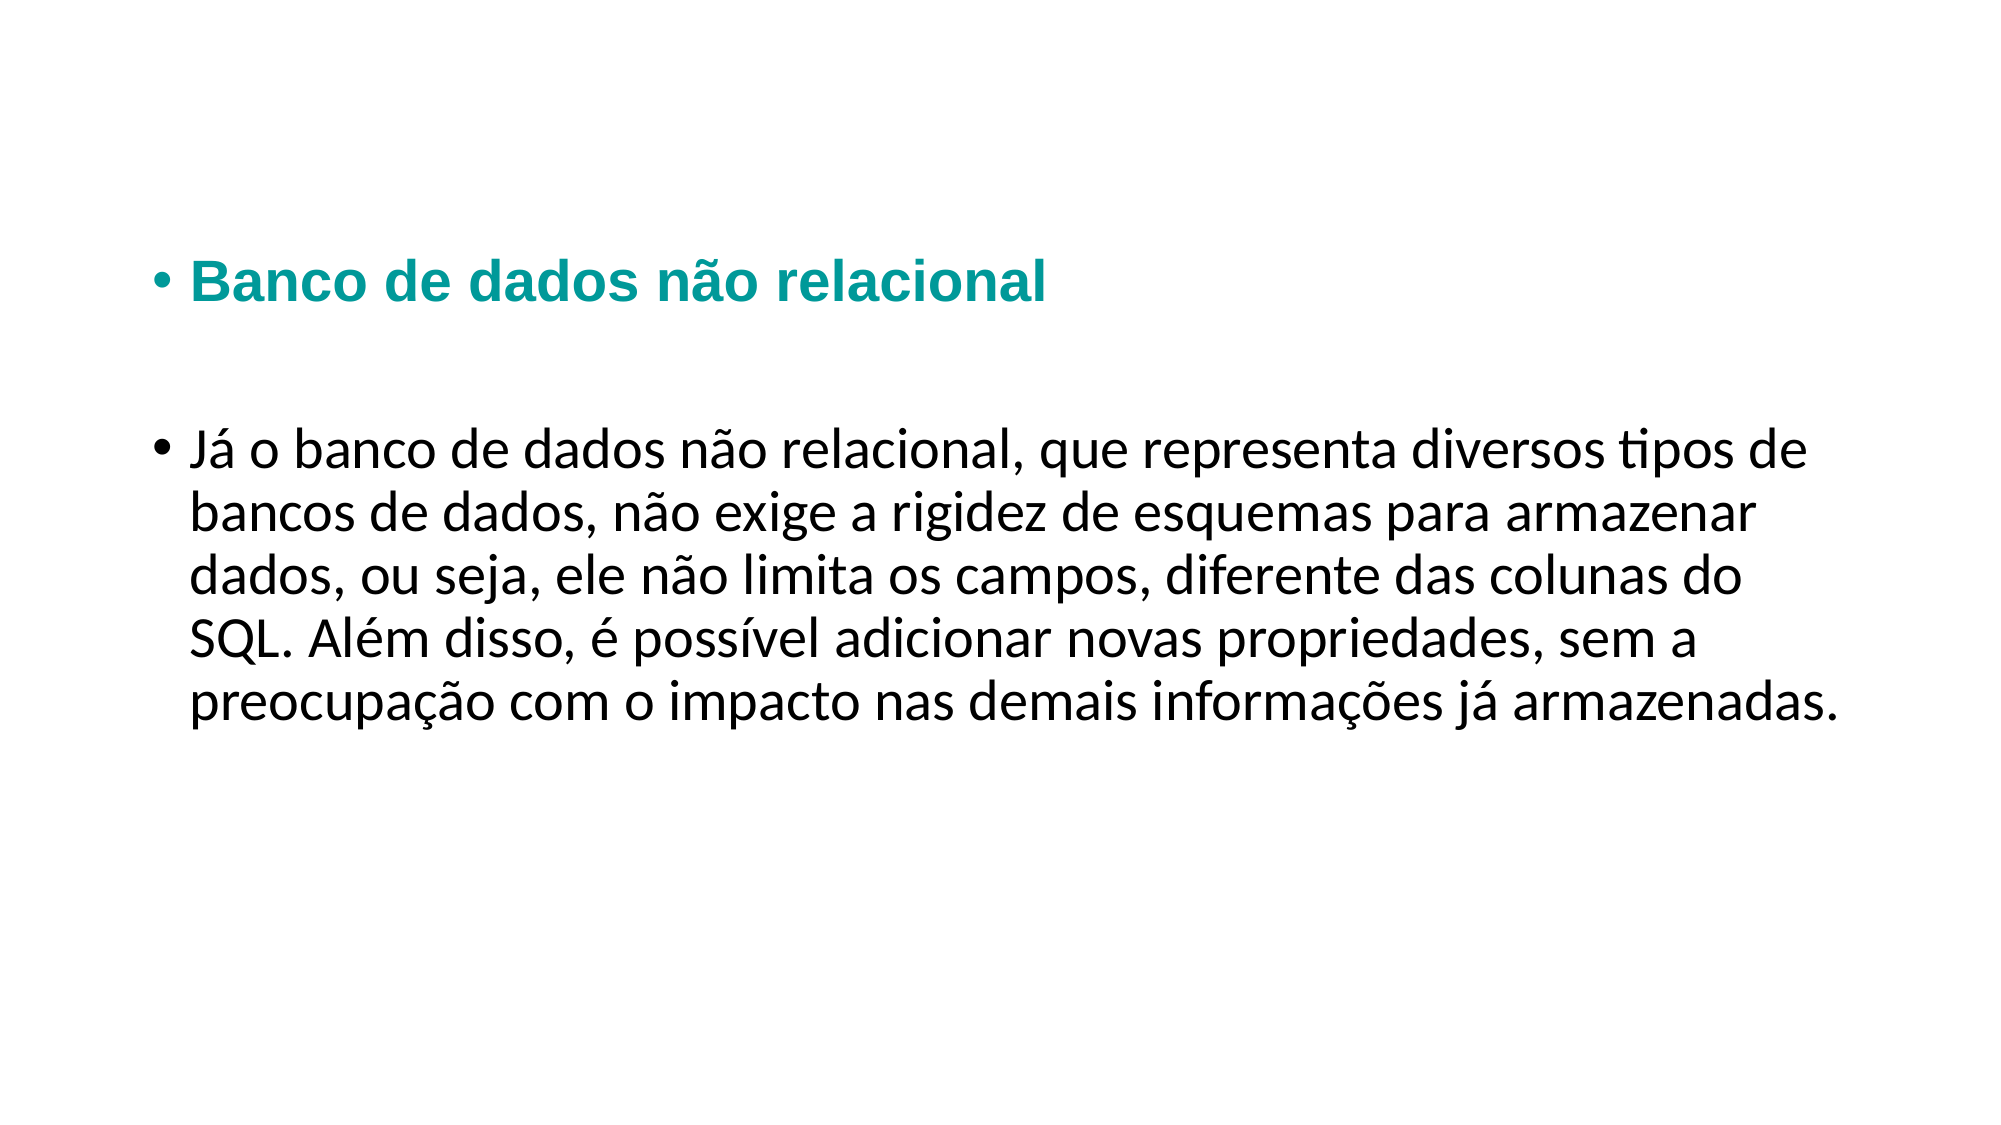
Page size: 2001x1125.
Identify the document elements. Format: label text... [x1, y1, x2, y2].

list Banco de dados não relacional Já o banco de dados não relacional, que representa diversos tipos de bancos de dados, não exige a rigidez de esquemas para armazenar dados, ou seja, ele não limita os campos, diferente das colunas do SQL. Além disso, é possível adicionar novas propriedades, sem a preocupação com o impacto nas demais informações já armazenadas. [137, 243, 1863, 1014]
